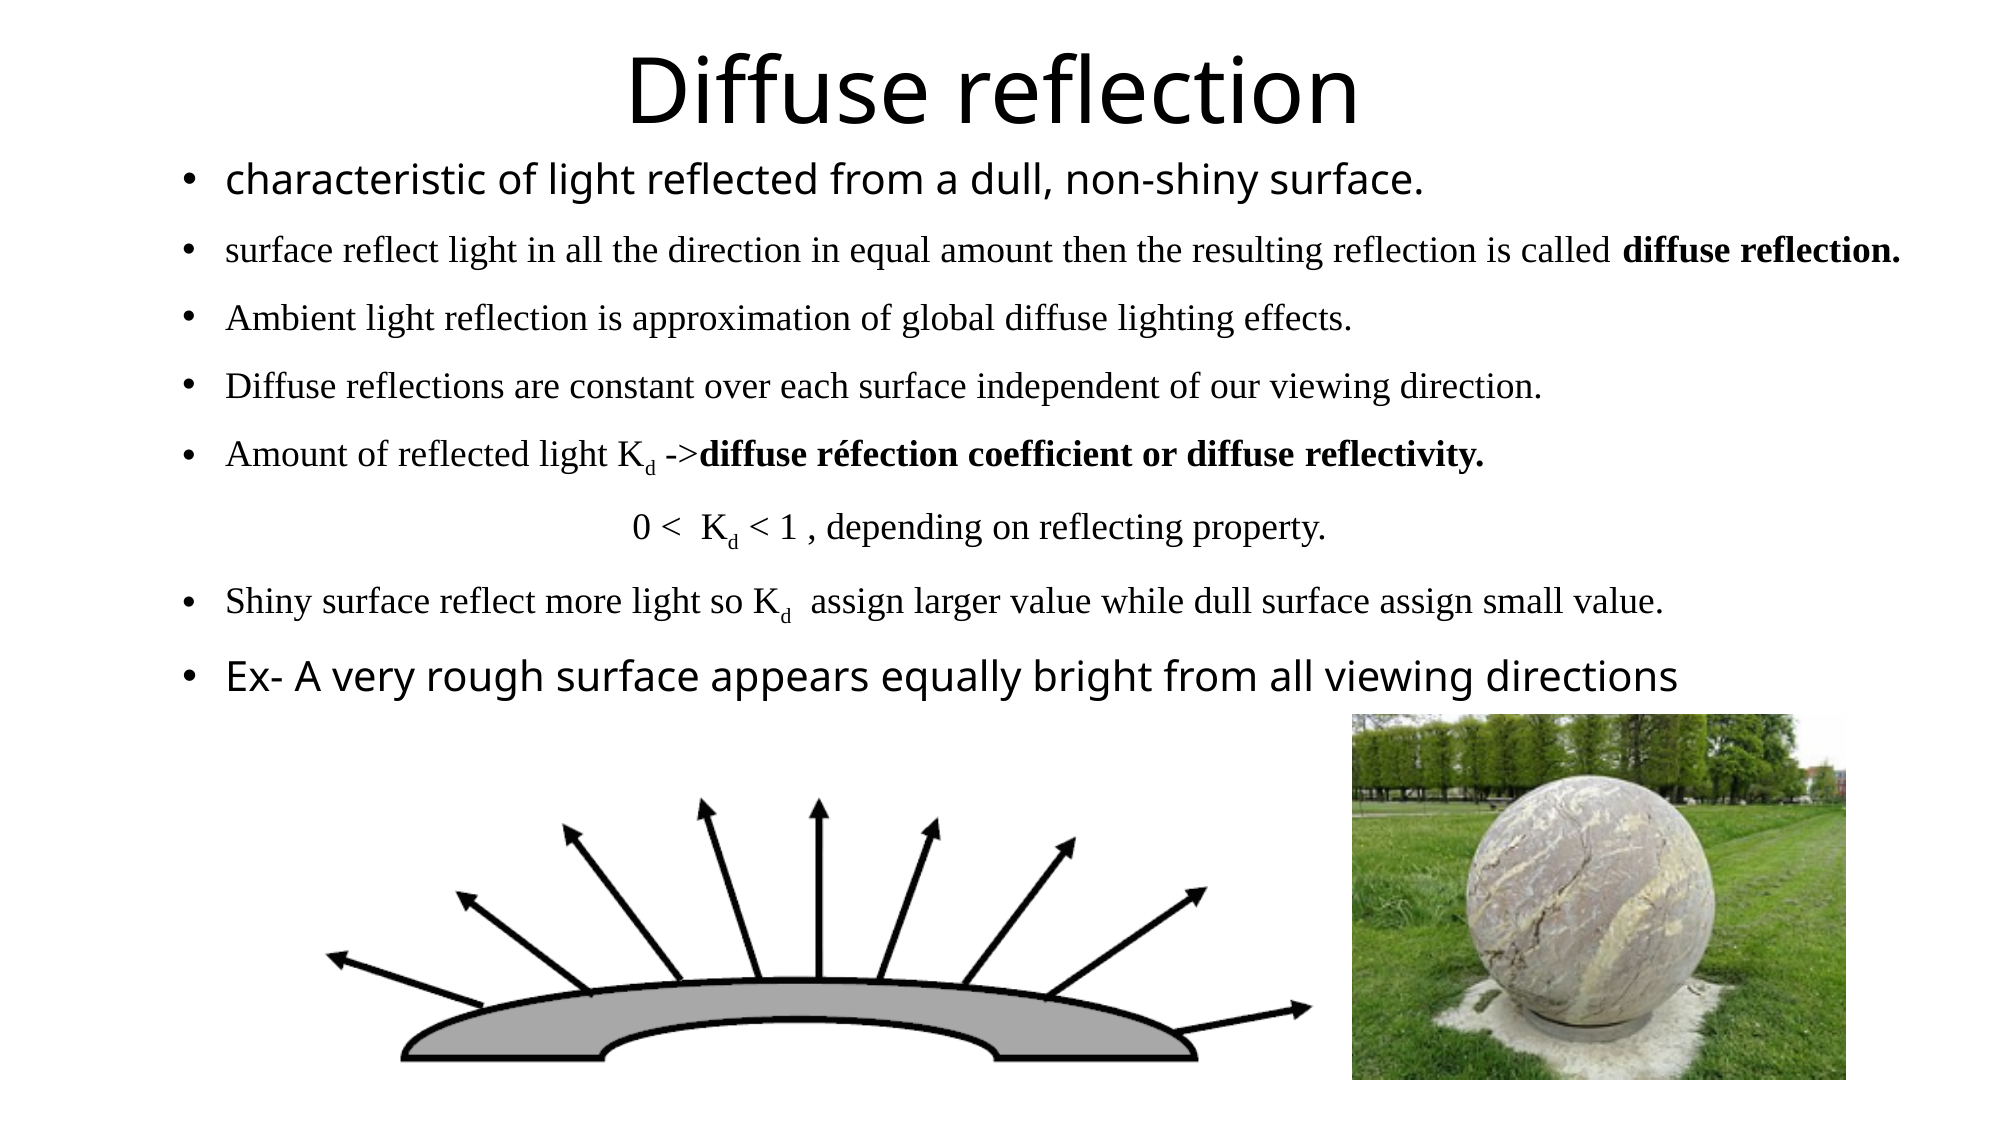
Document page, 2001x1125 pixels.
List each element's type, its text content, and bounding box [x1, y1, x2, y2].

picture [1352, 714, 1846, 1080]
picture [278, 790, 1336, 1083]
title Diffuse reflection [318, 0, 1669, 145]
text_box characteristic of light reflected from a dull, non-shiny surface. surface reflect light in all the direction in equal amount then the resulting reflection is called diffuse reflection. Ambient light reflection is approximation of global diffuse lighting effects. Diffuse reflections are constant over each surface independent of our viewing direction. Amount of reflected light Kd ->diffuse réfection coefficient or diffuse reflectivity. 0 < Kd < 1 , depending on reflecting property. Shiny surface reflect more light so Kd assign larger value while dull surface assign small value. Ex- A very rough surface appears equally bright from all viewing directions [167, 145, 1931, 708]
